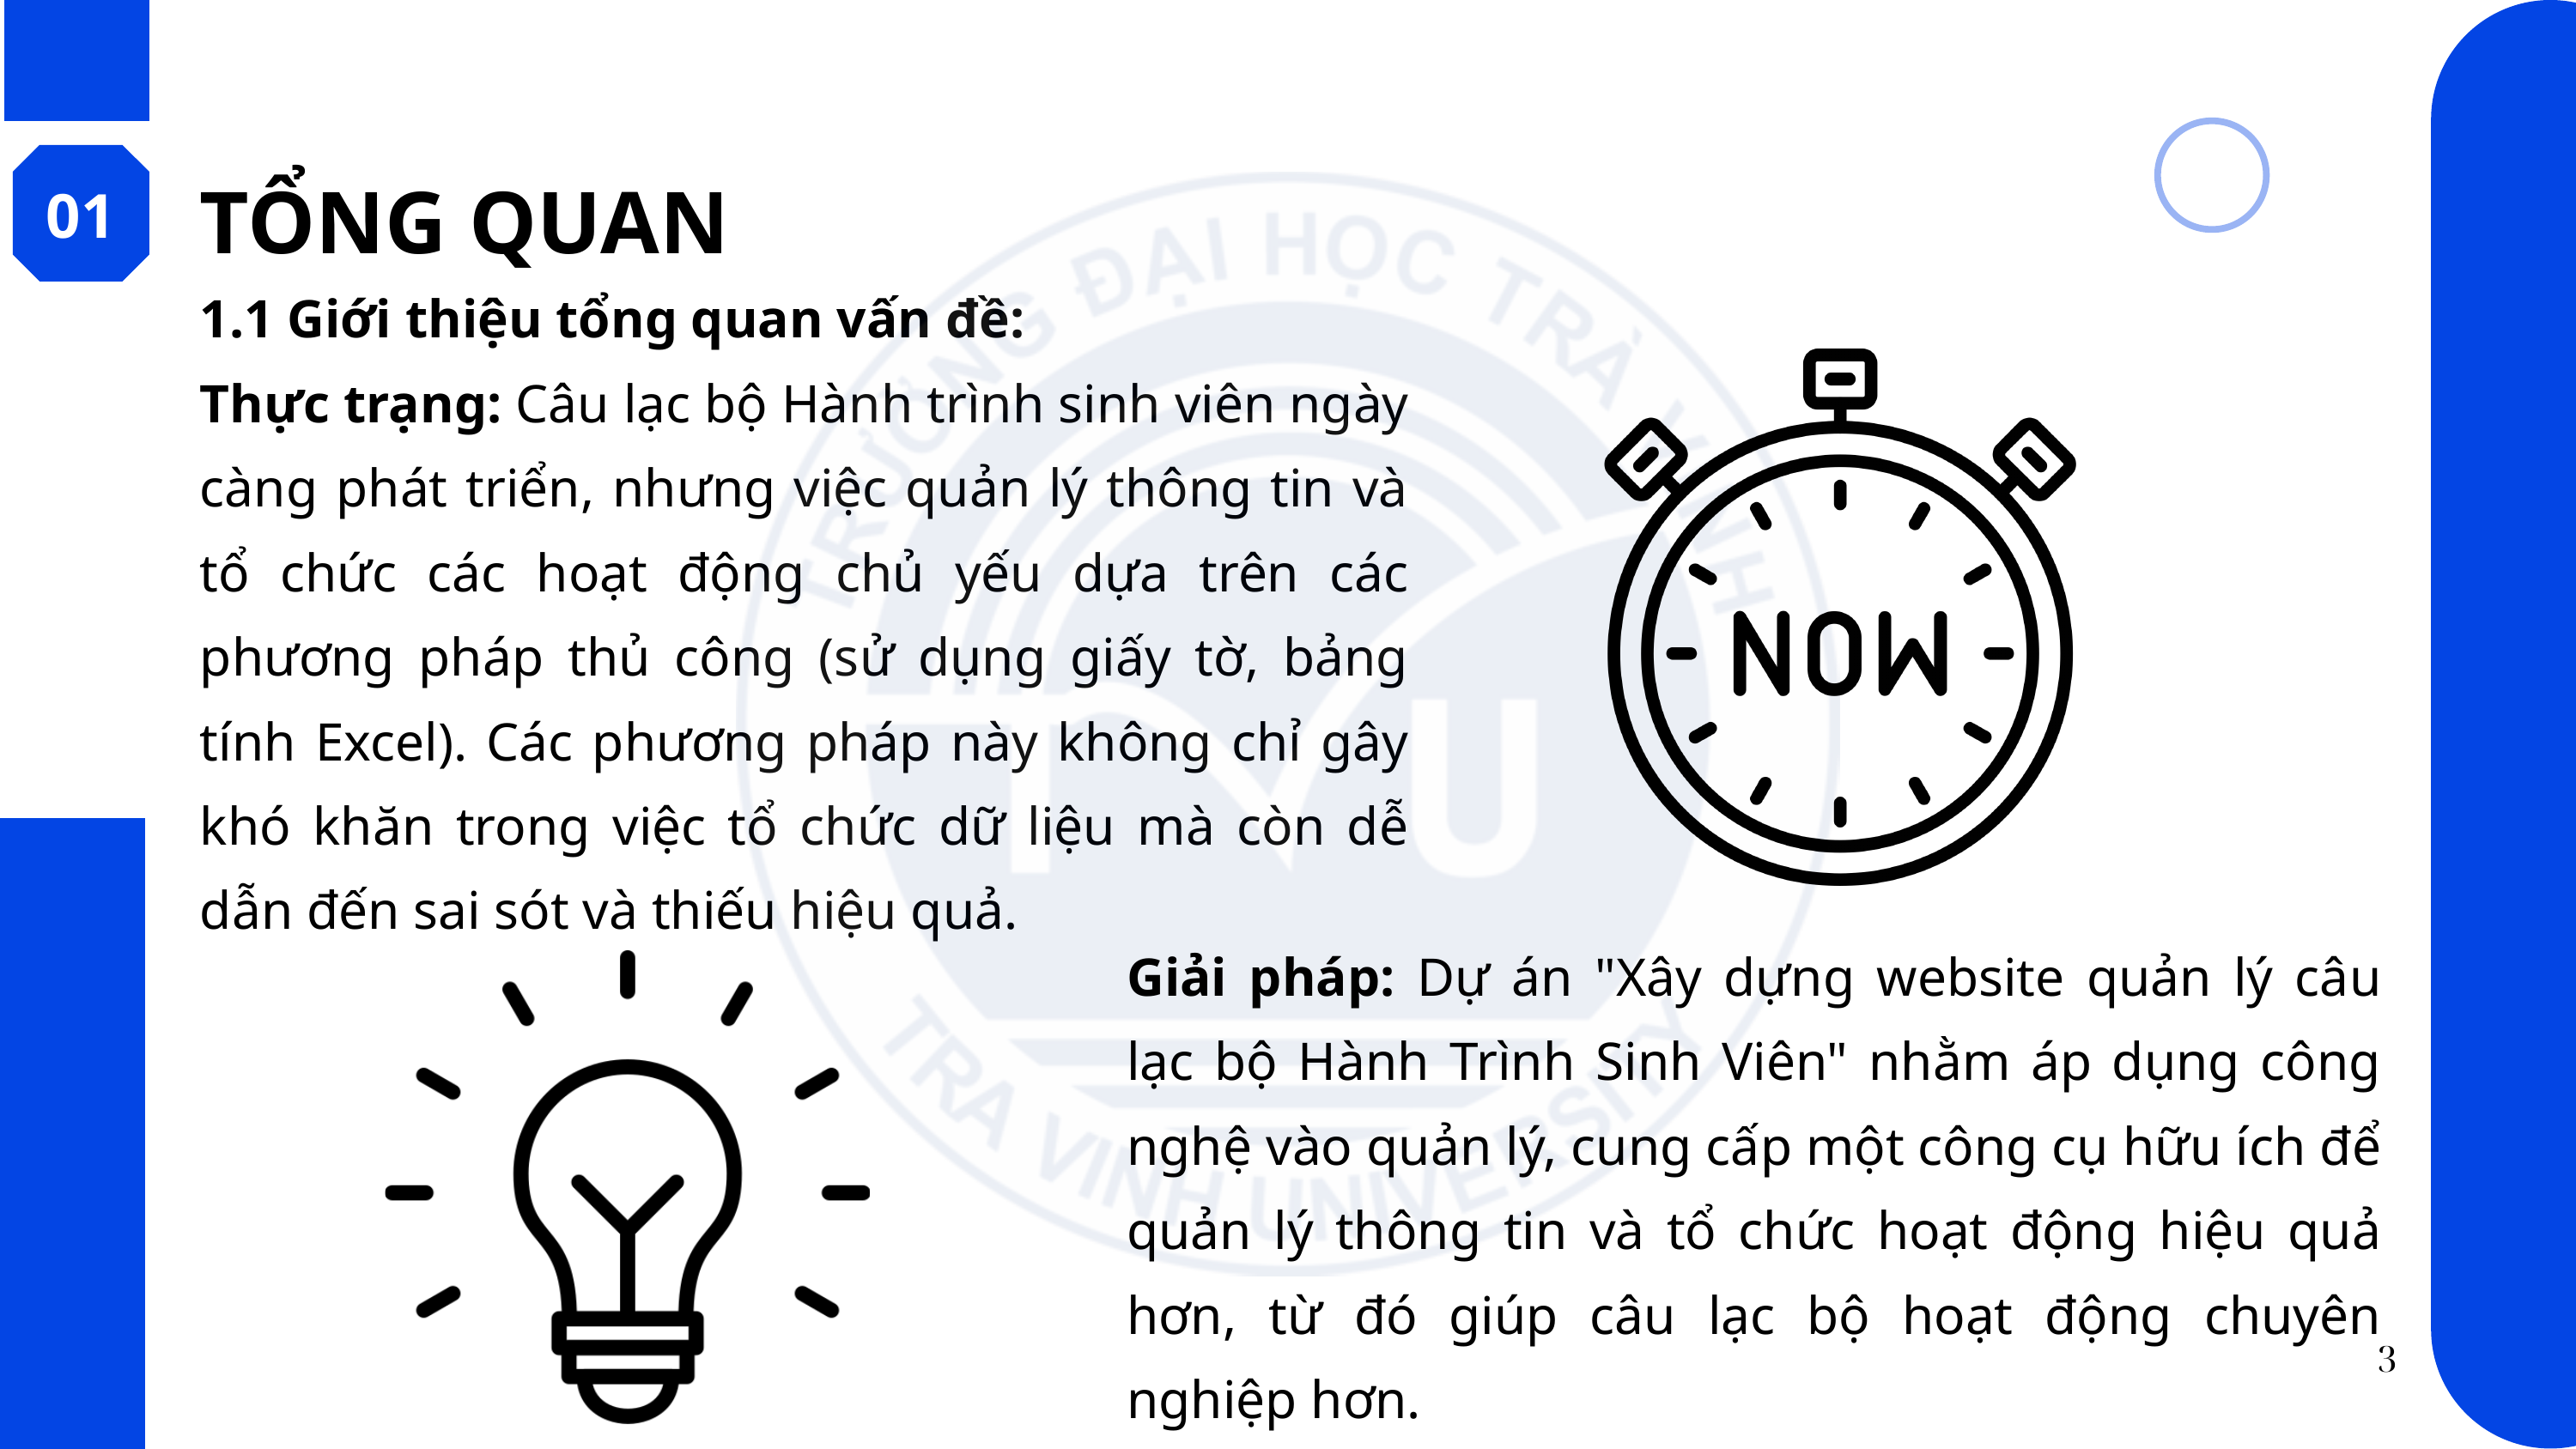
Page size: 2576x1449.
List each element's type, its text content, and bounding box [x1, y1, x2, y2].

text_box [385, 950, 870, 1424]
text_box Giải pháp: Dự án "Xây dựng website quản lý câu lạc bộ Hành Trình Sinh Viên" nhằm áp dụng công nghệ vào quản lý, cung cấp một công cụ hữu ích để quản lý thông tin và tổ chức hoạt động hiệu quả hơn, từ đó giúp câu lạc bộ hoạt động chuyên nghiệp hơn. [1127, 921, 2383, 1429]
text_box [735, 172, 1840, 1276]
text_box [2430, 0, 2576, 1449]
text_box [2157, 120, 2267, 230]
text_box [1571, 349, 2109, 886]
text_box 1.1 Giới thiệu tổng quan vấn đề: Thực trạng: Câu lạc bộ Hành trình sinh viên ngày càng phát triển, nhưng việc quản lý thông tin và tổ chức các hoạt động chủ yếu dựa trên các phương pháp thủ công (sử dụng giấy tờ, bảng tính Excel). Các phương pháp này không chỉ gây khó khăn trong việc tổ chức dữ liệu mà còn dễ dẫn đến sai sót và thiếu hiệu quả. [199, 264, 735, 1025]
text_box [3, 0, 150, 121]
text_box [0, 817, 146, 1449]
text_box TỔNG QUAN [199, 151, 1540, 264]
text_box 3 [2377, 1329, 2397, 1380]
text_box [12, 144, 150, 282]
